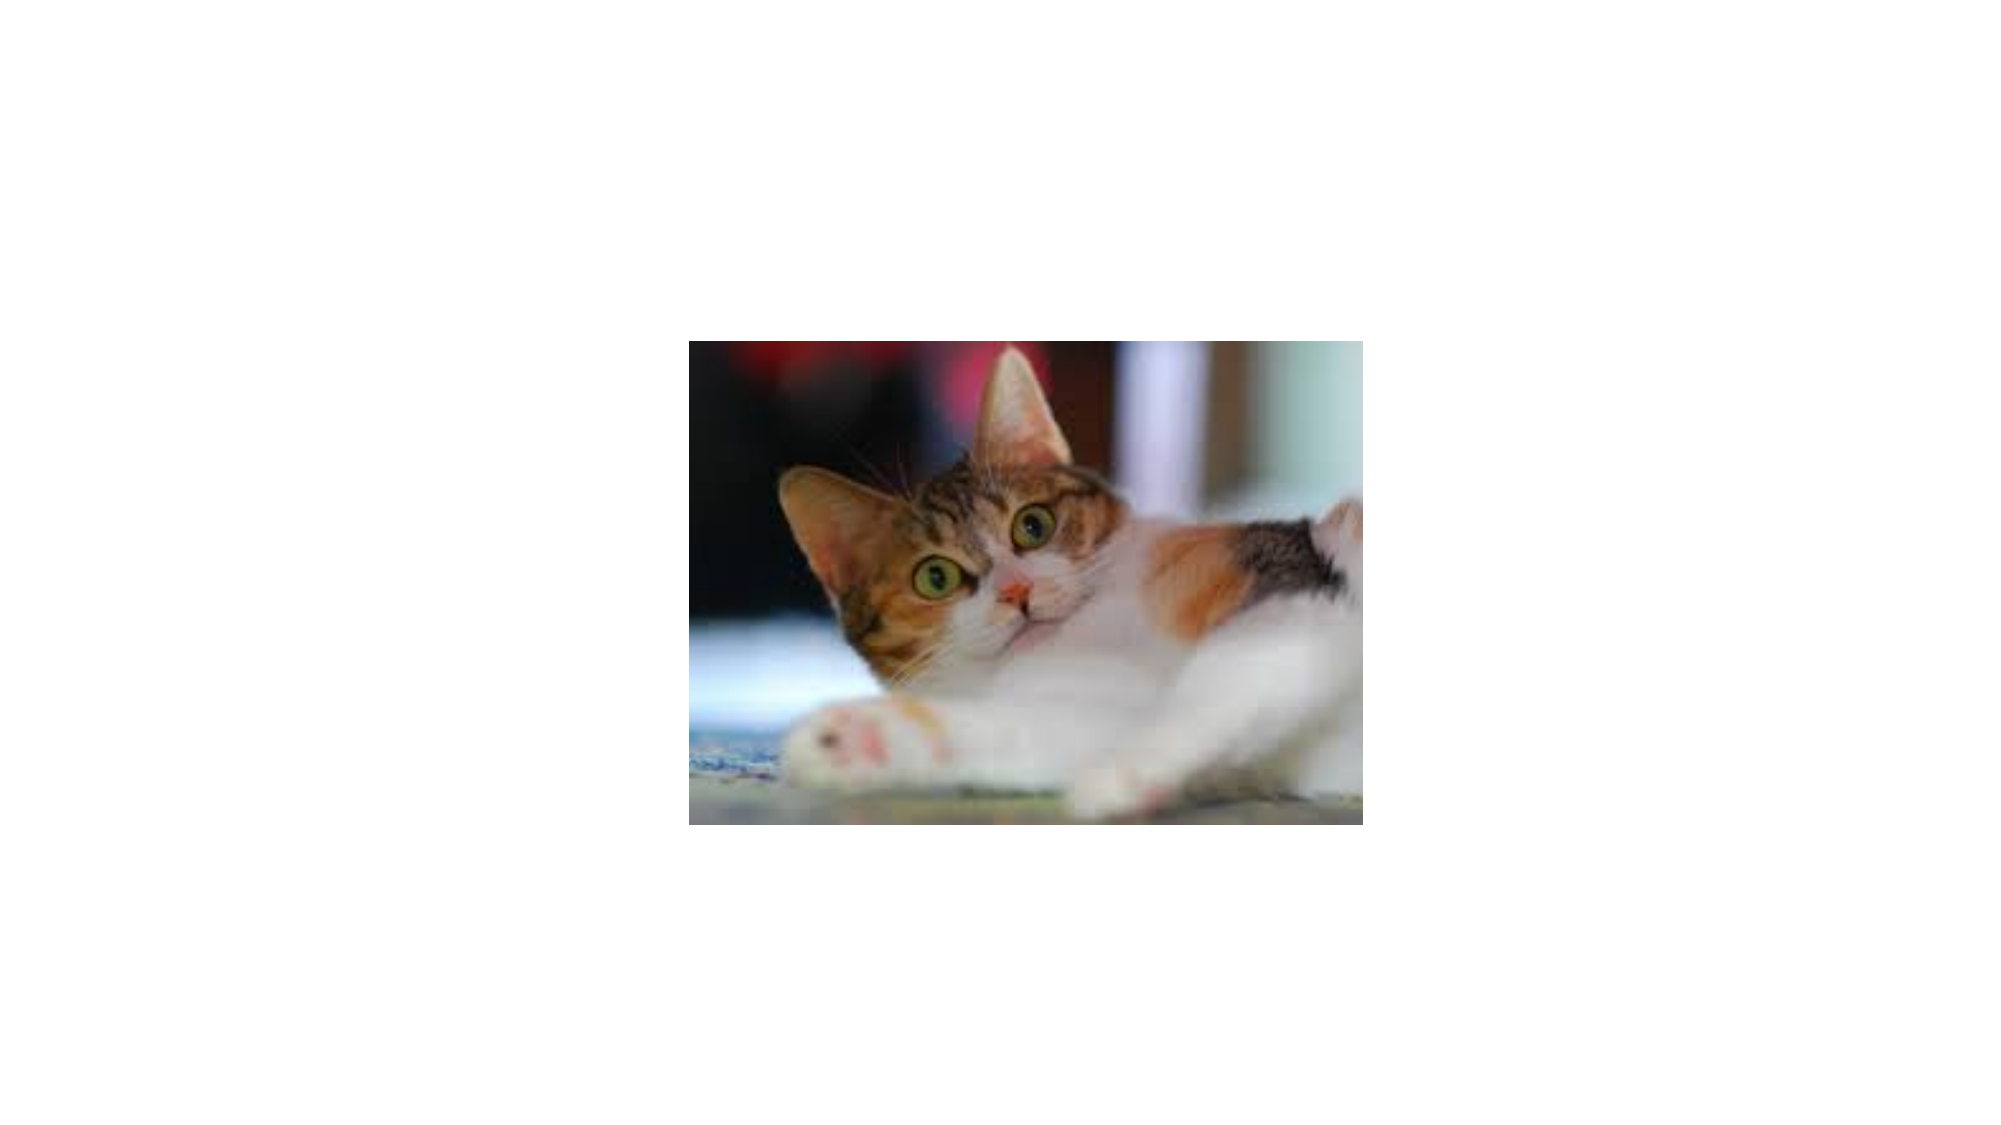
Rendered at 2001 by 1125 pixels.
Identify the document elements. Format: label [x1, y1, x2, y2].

picture [689, 341, 1363, 825]
